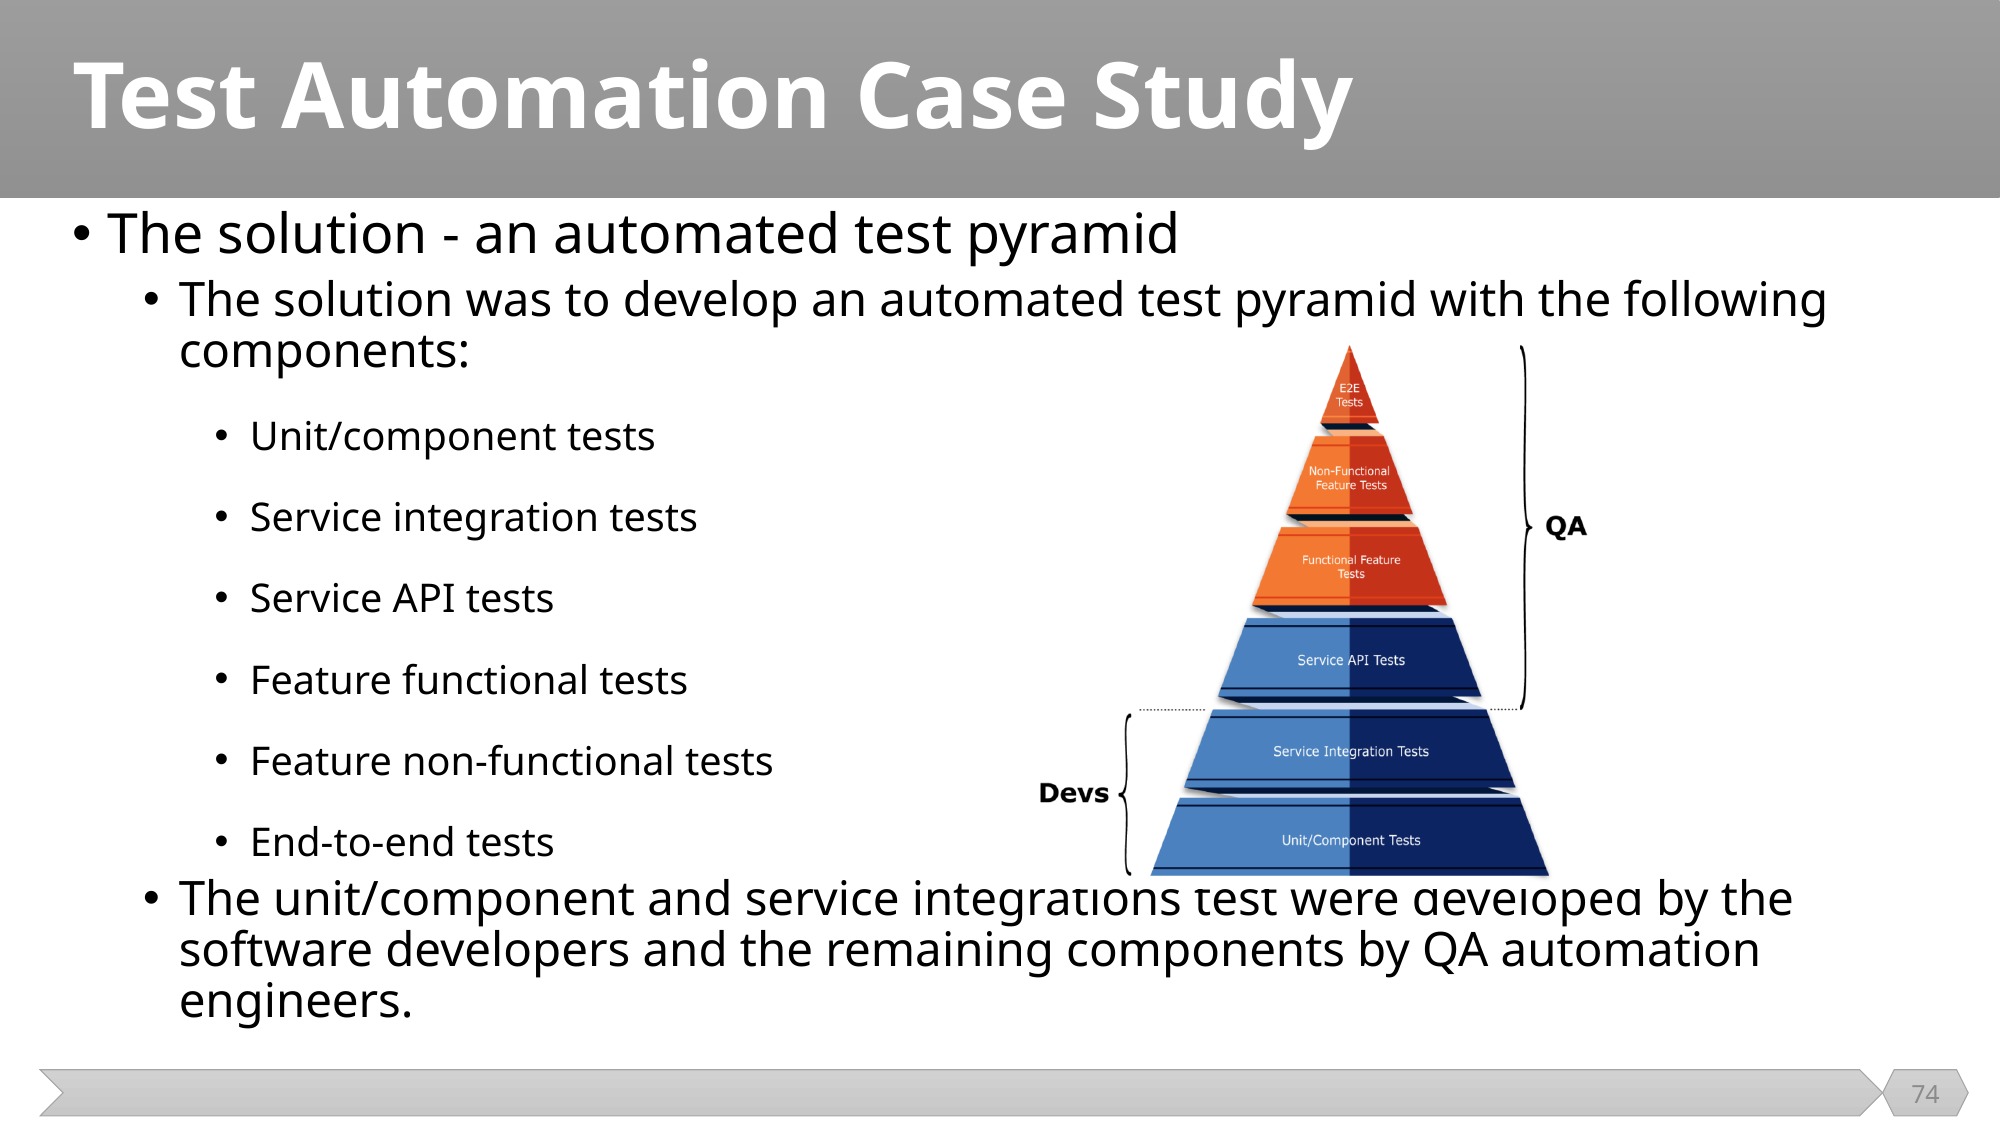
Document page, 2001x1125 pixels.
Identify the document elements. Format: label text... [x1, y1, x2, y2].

title Test Automation Case Study [56, 0, 1969, 198]
picture [1011, 332, 1646, 889]
slide_number 74 [1882, 1065, 1969, 1125]
list The solution - an automated test pyramid The solution was to develop an automated test pyramid with the following components: Unit/component tests Service integration tests Service API tests Feature functional tests Feature non-functional tests End-to-end tests The unit/component and service integrations test were developed by the software developers and the remaining components by QA automation engineers. [56, 198, 1969, 1037]
